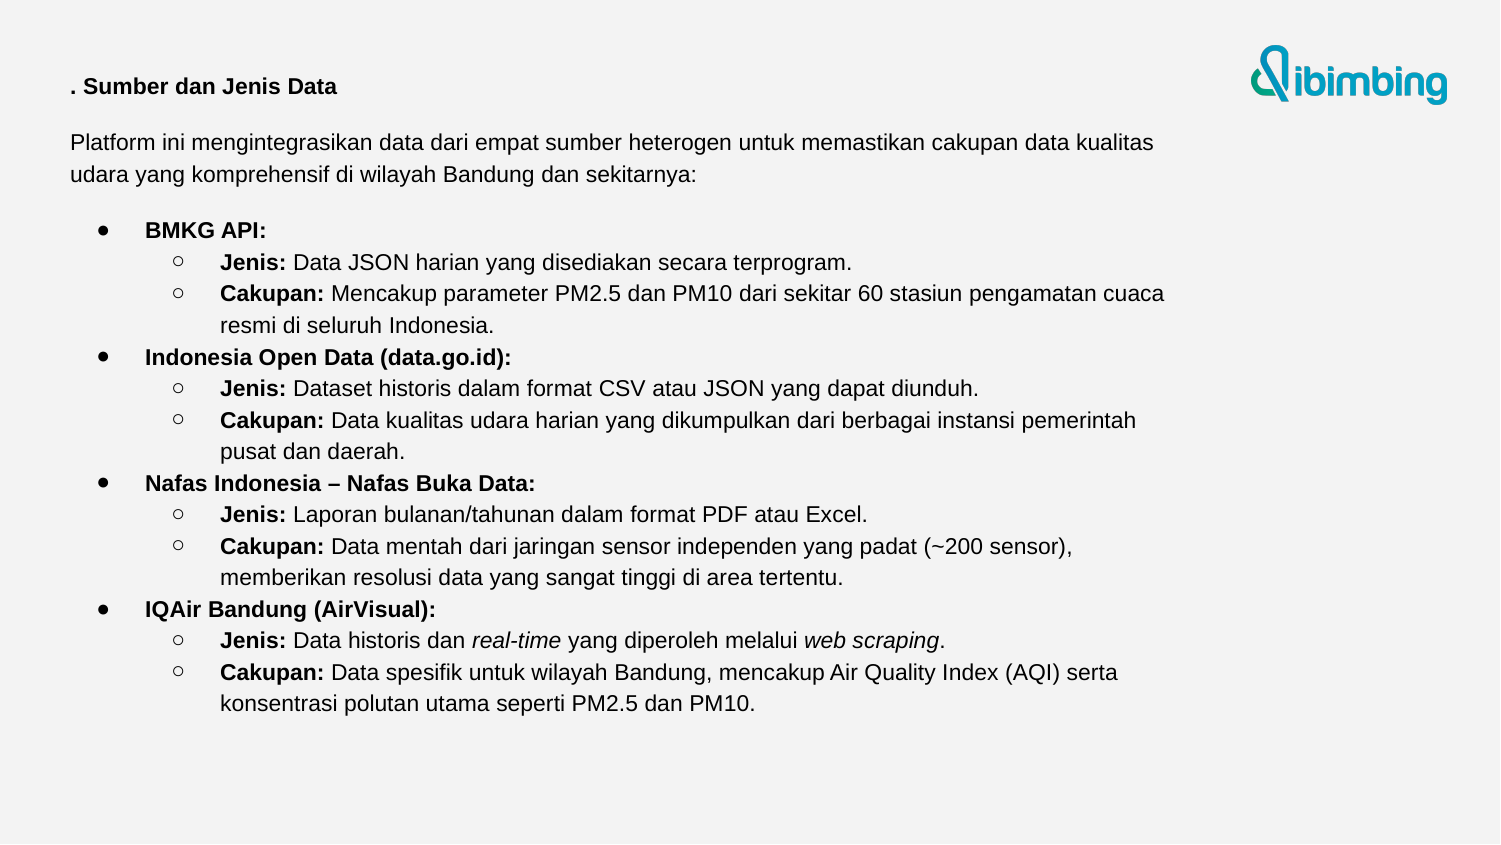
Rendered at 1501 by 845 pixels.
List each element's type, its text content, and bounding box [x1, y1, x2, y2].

picture [1433, 78, 1441, 90]
picture [1251, 44, 1447, 105]
text_box . Sumber dan Jenis Data Platform ini mengintegrasikan data dari empat sumber heterogen untuk memastikan cakupan data kualitas udara yang komprehensif di wilayah Bandung dan sekitarnya: BMKG API: Jenis: Data JSON harian yang disediakan secara terprogram. Cakupan: Mencakup parameter PM2.5 dan PM10 dari sekitar 60 stasiun pengamatan cuaca resmi di seluruh Indonesia. Indonesia Open Data (data.go.id): Jenis: Dataset historis dalam format CSV atau JSON yang dapat diunduh. Cakupan: Data kualitas udara harian yang dikumpulkan dari berbagai instansi pemerintah pusat dan daerah. Nafas Indonesia – Nafas Buka Data: Jenis: Laporan bulanan/tahunan dalam format PDF atau Excel. Cakupan: Data mentah dari jaringan sensor independen yang padat (~200 sensor), memberikan resolusi data yang sangat tinggi di area tertentu. IQAir Bandung (AirVisual): Jenis: Data historis dan real-time yang diperoleh melalui web scraping. Cakupan: Data spesifik untuk wilayah Bandung, mencakup Air Quality Index (AQI) serta konsentrasi polutan utama seperti PM2.5 dan PM10. [55, 52, 1210, 124]
